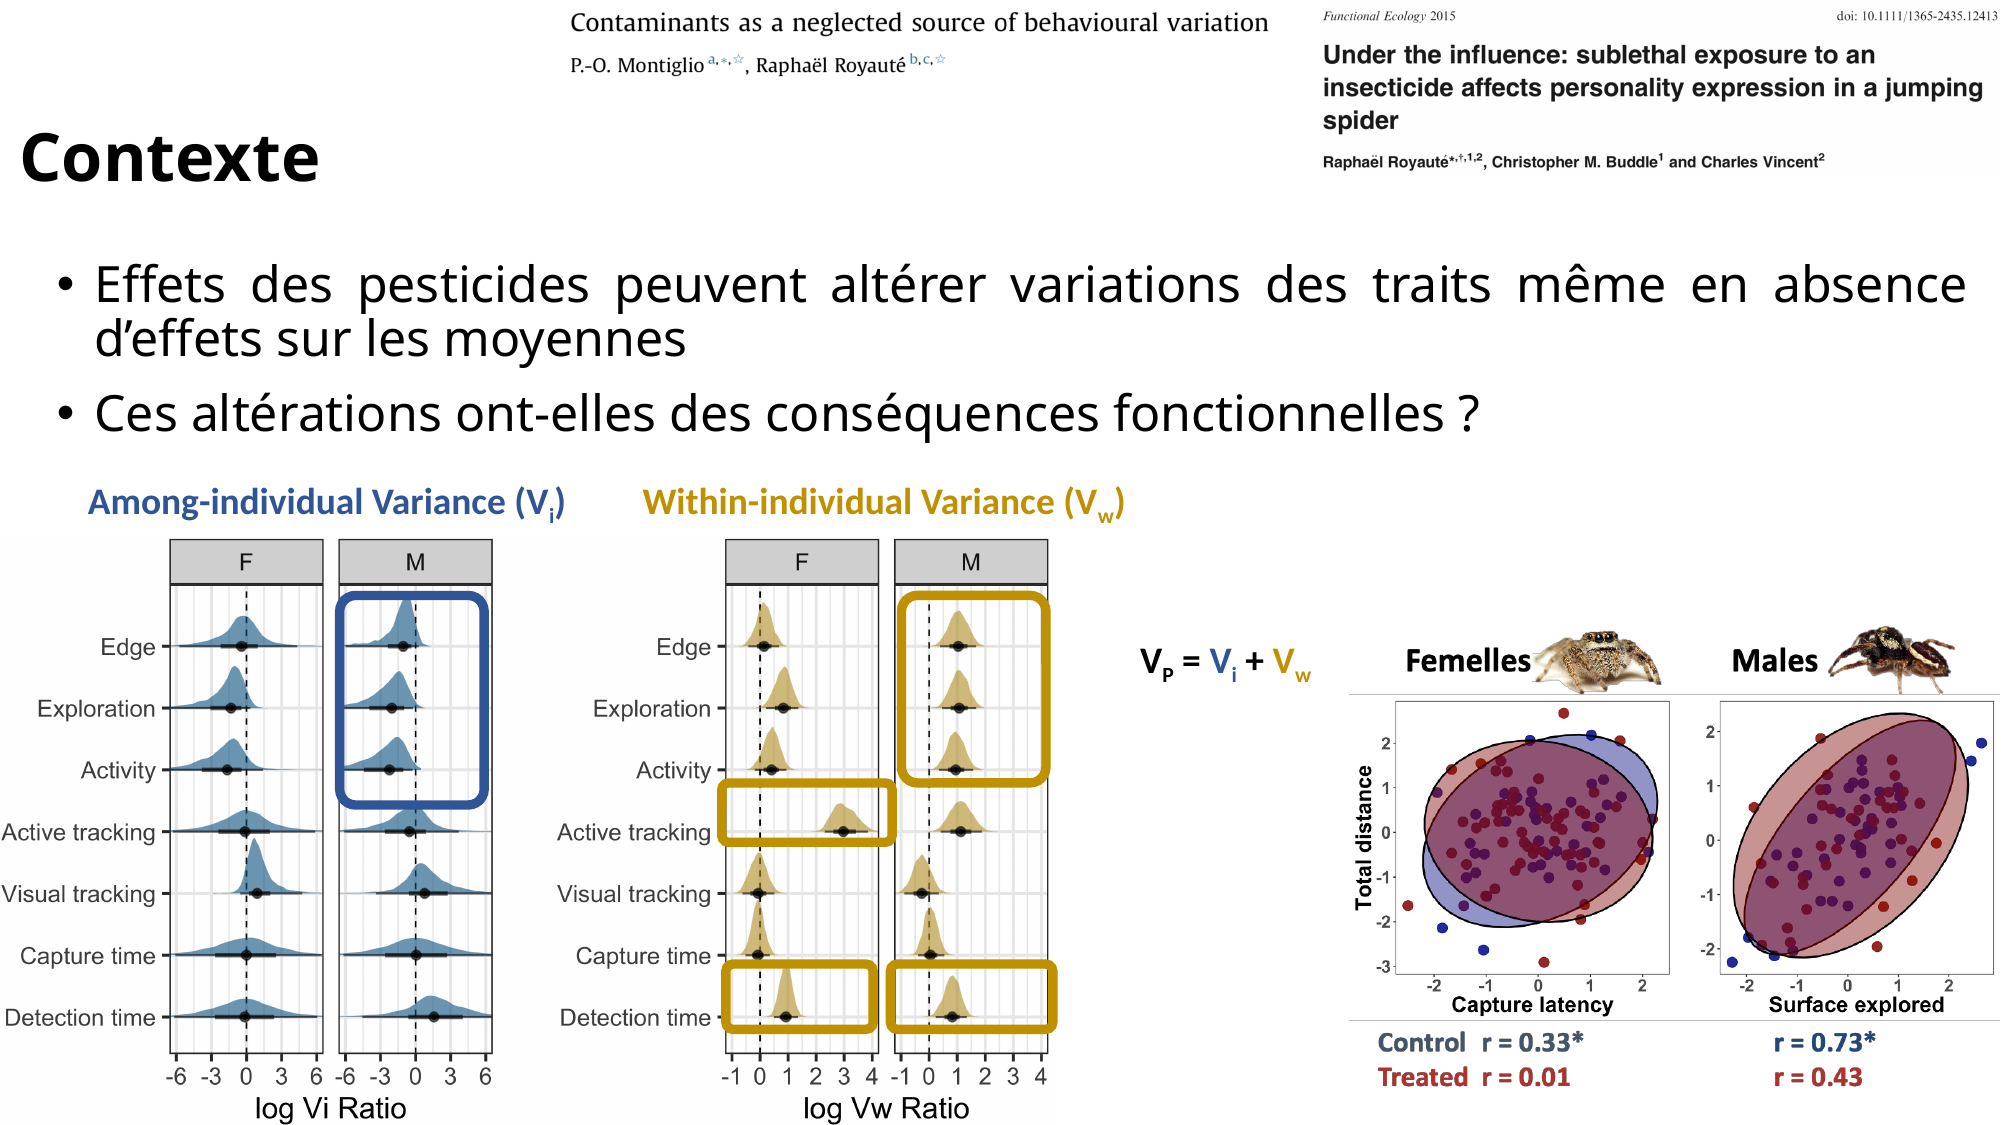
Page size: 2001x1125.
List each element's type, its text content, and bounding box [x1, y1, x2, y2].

text_box [1056, 472, 1959, 941]
text_box VP = Vi + Vw [1125, 628, 1327, 695]
text_box Within-individual Variance (Vw) [627, 469, 1141, 536]
picture [564, 1, 2000, 181]
picture [0, 536, 1056, 1125]
text_box Effets des pesticides peuvent altérer variations des traits même en absence d’effets sur les moyennes Ces altérations ont-elles des conséquences fonctionnelles ? [41, 251, 1984, 472]
text_box [16, 227, 1959, 536]
picture [1348, 622, 2000, 1111]
text_box Contexte [4, 37, 1990, 204]
text_box Among-individual Variance (Vi) [73, 469, 582, 536]
